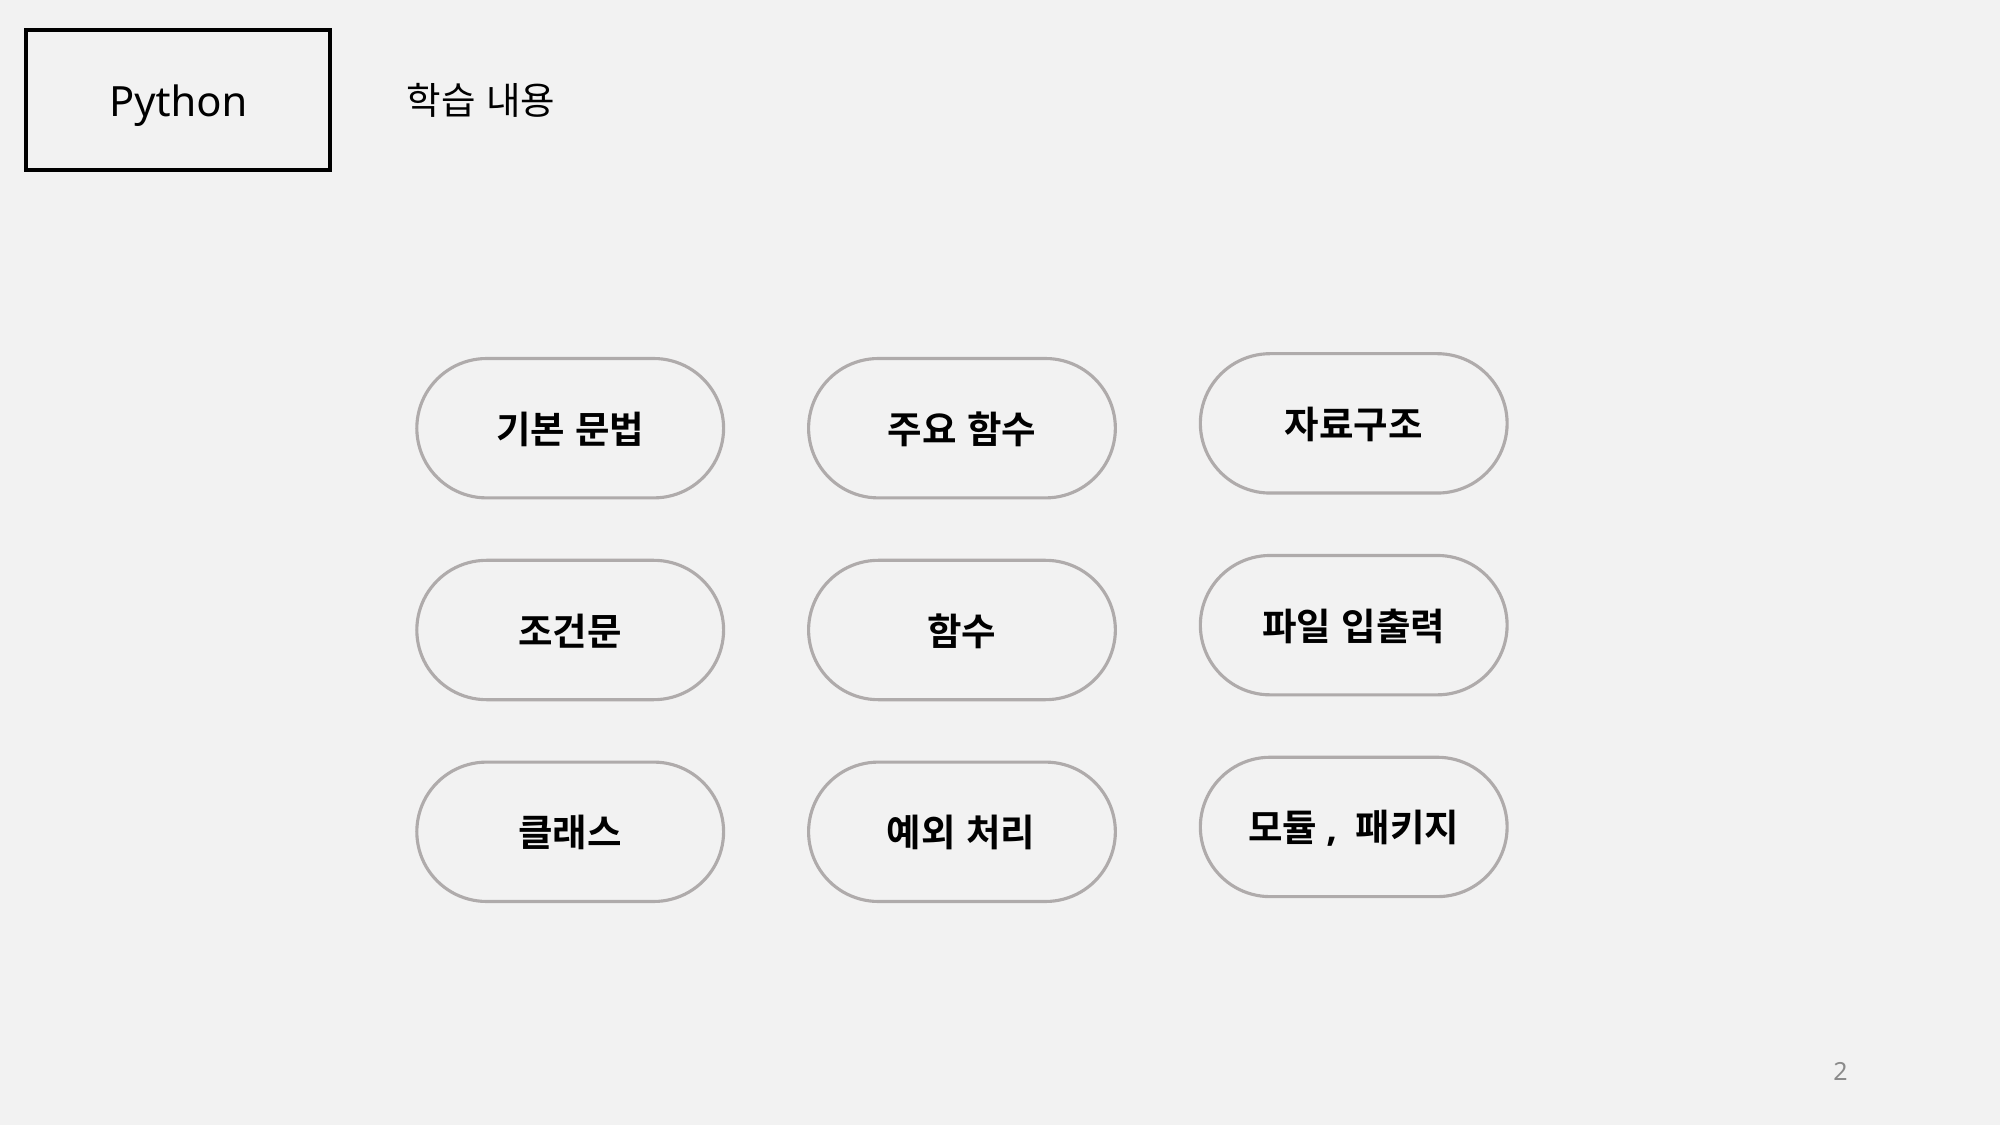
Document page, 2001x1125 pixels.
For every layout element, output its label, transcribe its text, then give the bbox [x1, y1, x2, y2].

text_box 조건문 [415, 559, 725, 701]
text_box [26, 29, 330, 171]
text_box 예외 처리 [807, 761, 1117, 903]
text_box 주요 함수 [807, 357, 1117, 499]
slide_number 2 [1412, 1042, 1863, 1103]
text_box 자료구조 [1199, 352, 1509, 495]
text_box 기본 문법 [415, 357, 725, 499]
text_box 함수 [807, 559, 1117, 701]
text_box 클래스 [415, 761, 725, 903]
text_box 모듈, 패키지 [1199, 756, 1509, 898]
text_box 학습 내용 [391, 69, 938, 129]
text_box 파일 입출력 [1199, 554, 1509, 696]
